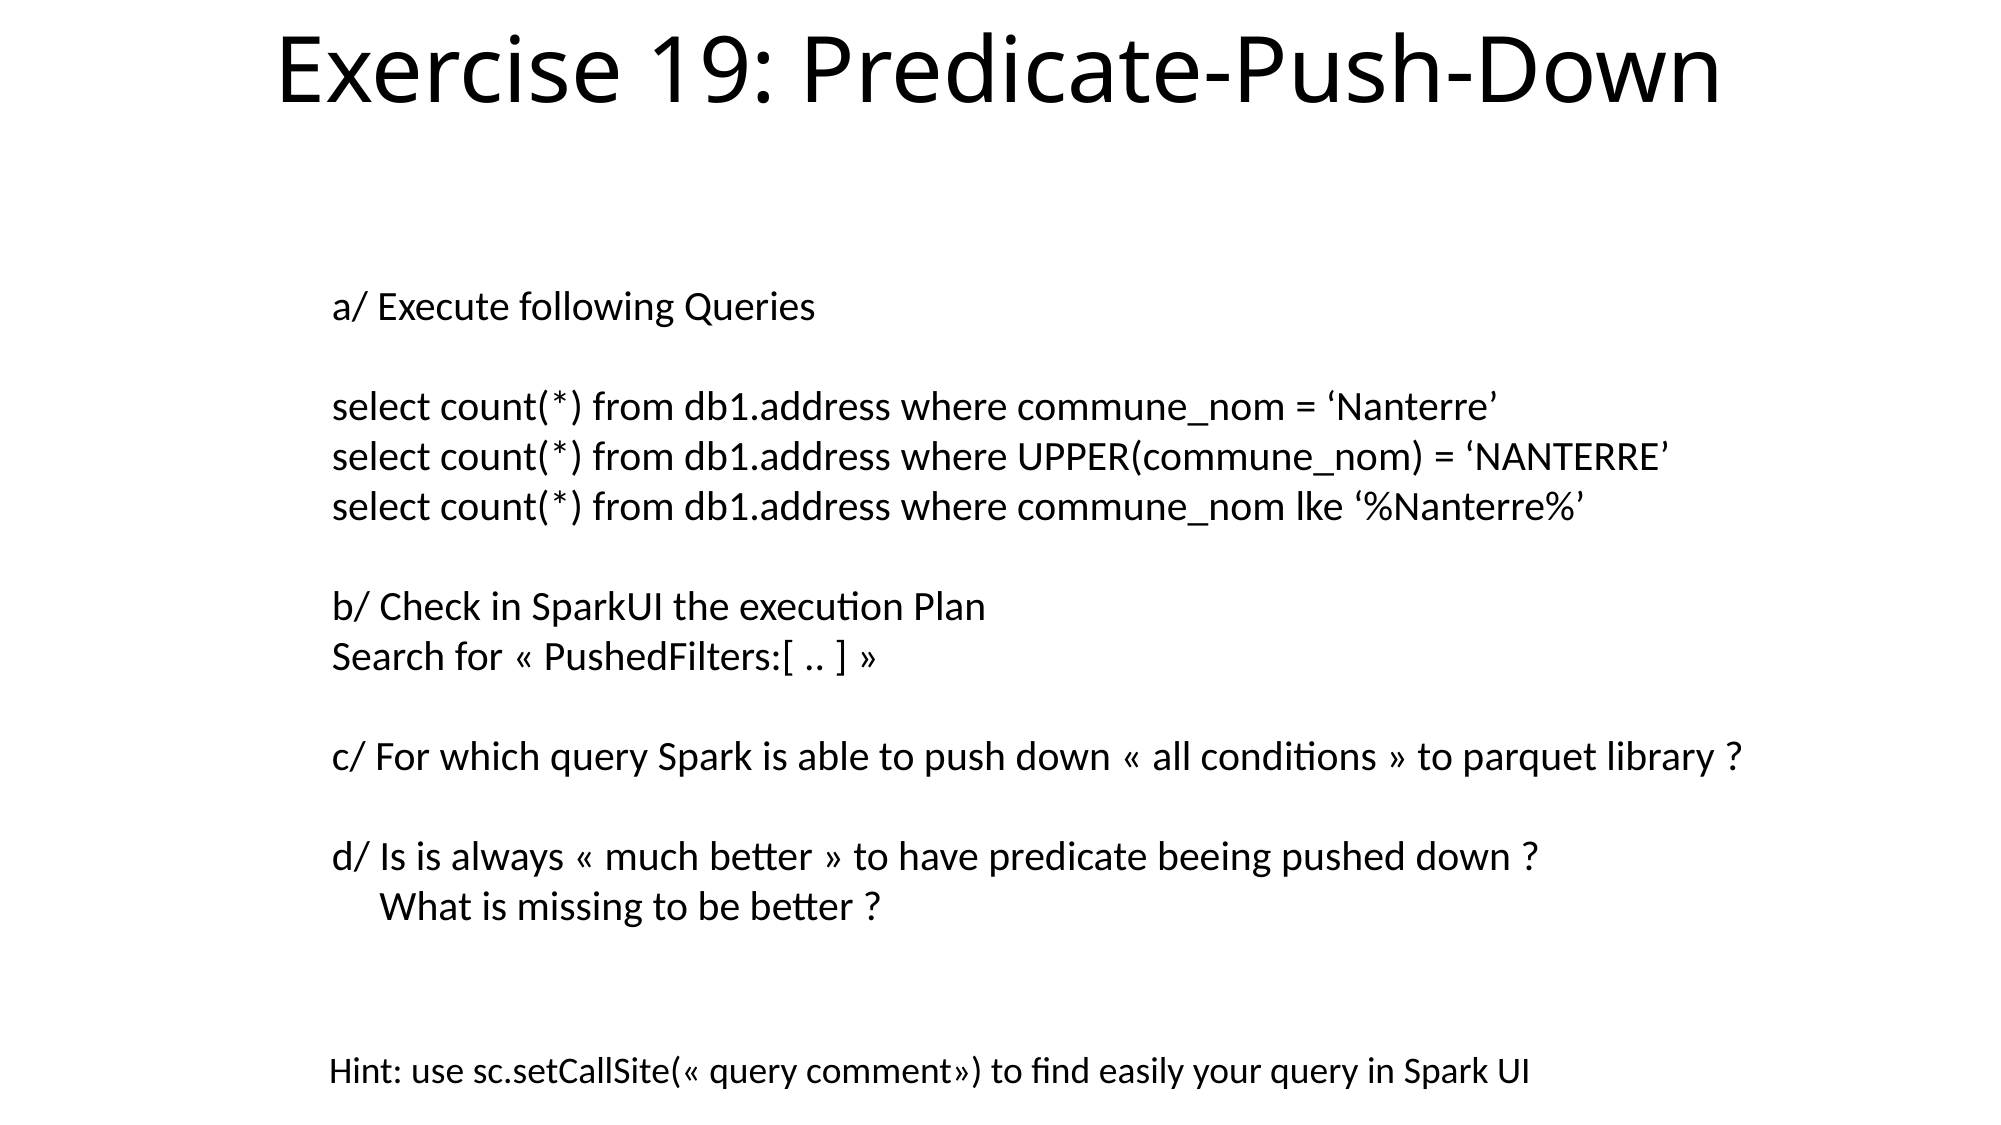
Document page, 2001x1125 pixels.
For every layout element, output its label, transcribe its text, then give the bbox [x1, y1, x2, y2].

text_box a/ Execute following Queries select count(*) from db1.address where commune_nom = ‘Nanterre’ select count(*) from db1.address where UPPER(commune_nom) = ‘NANTERRE’ select count(*) from db1.address where commune_nom lke ‘%Nanterre%’ b/ Check in SparkUI the execution Plan Search for « PushedFilters:[ .. ] » c/ For which query Spark is able to push down « all conditions » to parquet library ? d/ Is is always « much better » to have predicate beeing pushed down ? What is missing to be better ? [317, 271, 1759, 937]
text_box Hint: use sc.setCallSite(« query comment») to find easily your query in Spark UI [314, 1038, 1547, 1098]
title Exercise 19: Predicate-Push-Down [137, 0, 1863, 147]
